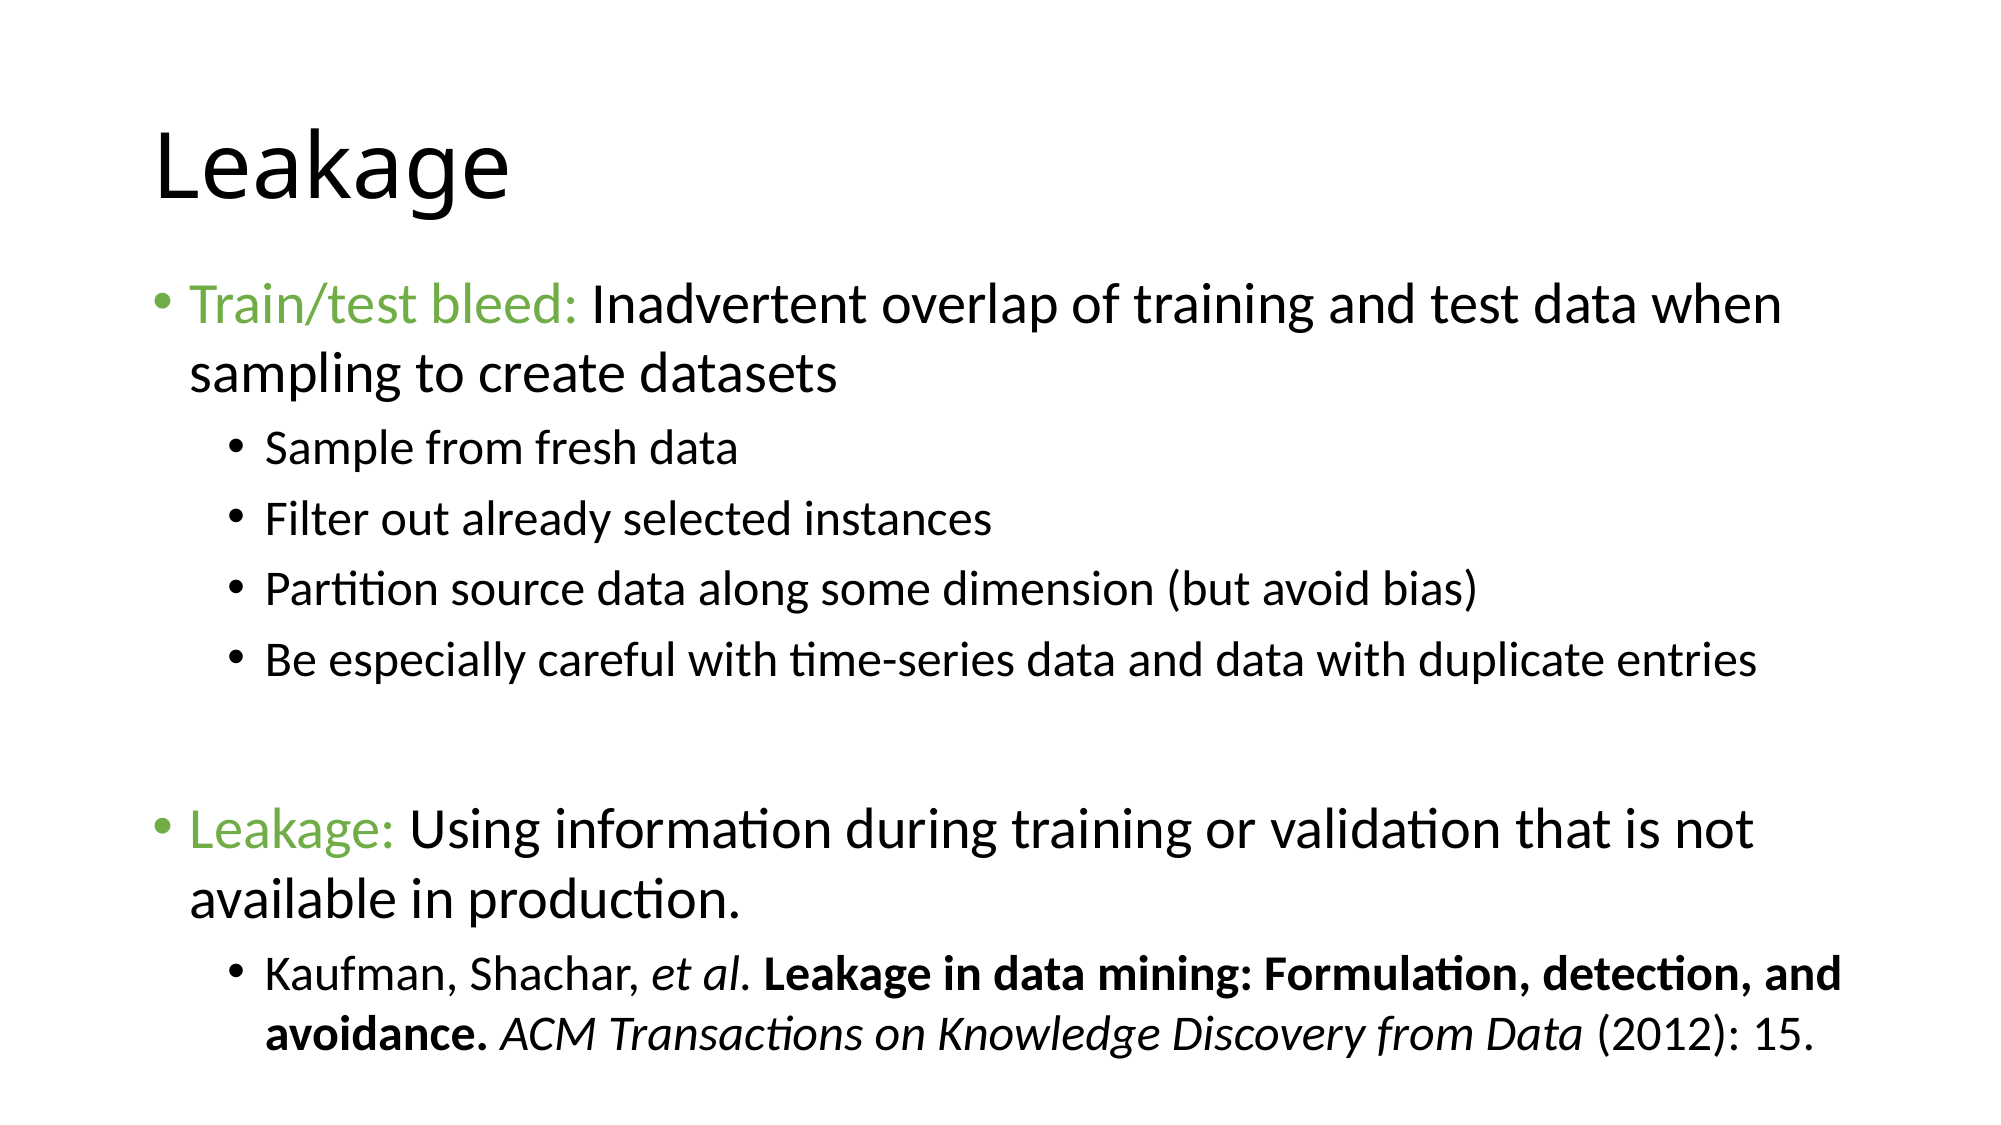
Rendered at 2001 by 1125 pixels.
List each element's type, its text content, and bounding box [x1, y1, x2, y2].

title Leakage [137, 59, 1863, 257]
list Train/test bleed: Inadvertent overlap of training and test data when sampling to create datasets Sample from fresh data Filter out already selected instances Partition source data along some dimension (but avoid bias) Be especially careful with time-series data and data with duplicate entries Leakage: Using information during training or validation that is not available in production. Kaufman, Shachar, et al. Leakage in data mining: Formulation, detection, and avoidance. ACM Transactions on Knowledge Discovery from Data (2012): 15. [137, 257, 1863, 1071]
